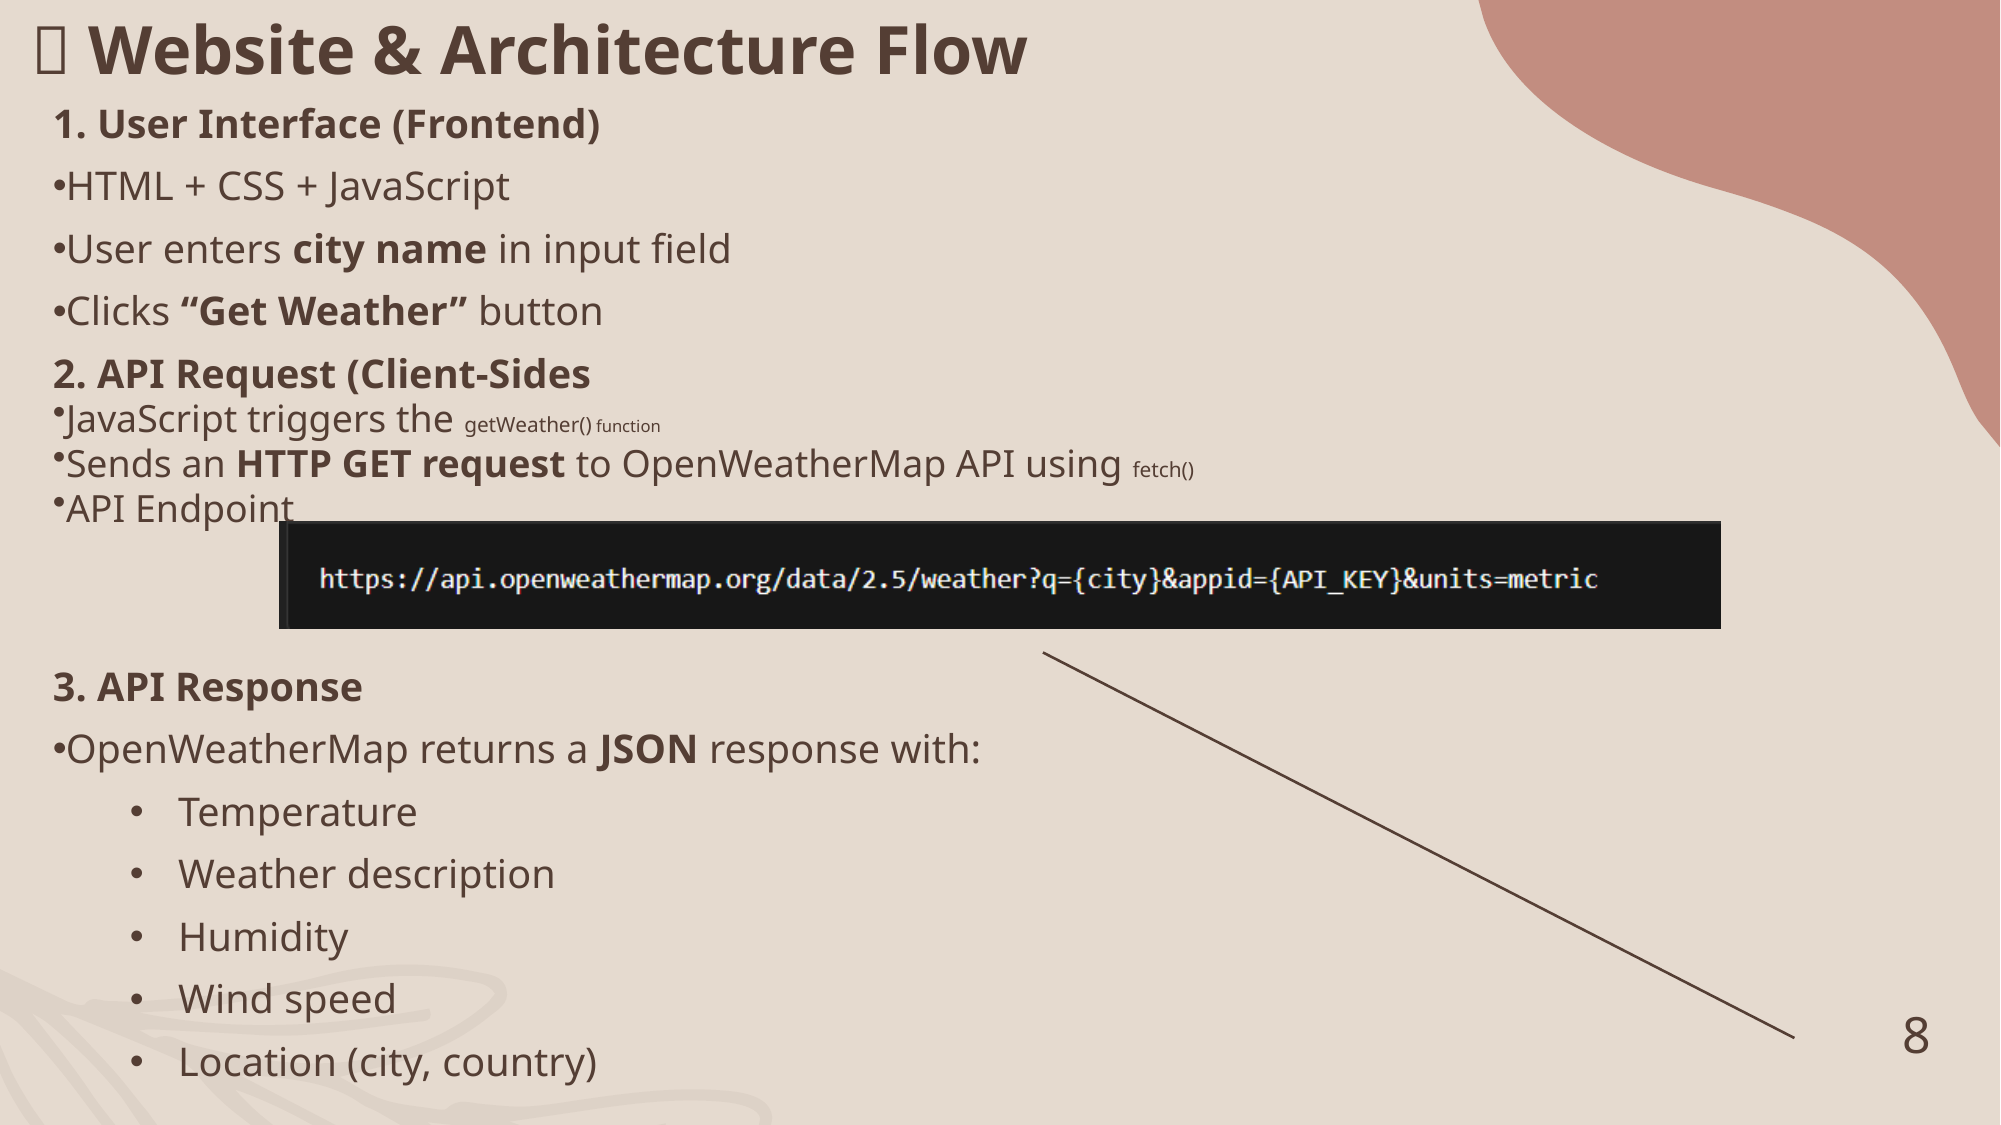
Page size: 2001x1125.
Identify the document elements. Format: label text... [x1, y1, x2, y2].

list 1. User Interface (Frontend) HTML + CSS + JavaScript User enters city name in input field Clicks “Get Weather” button 2. API Request (Client-Sides 3. API Response OpenWeatherMap returns a JSON response with: Temperature Weather description Humidity Wind speed Location (city, country) [37, 96, 1963, 386]
list 1. User Interface (Frontend) HTML + CSS + JavaScript User enters city name in input field Clicks “Get Weather” button 2. API Request (Client-Sides 3. API Response OpenWeatherMap returns a JSON response with: Temperature Weather description Humidity Wind speed Location (city, country) [37, 537, 1963, 1096]
picture [279, 521, 1721, 629]
text_box JavaScript triggers the getWeather() function Sends an HTTP GET request to OpenWeatherMap API using fetch() API Endpoint [37, 386, 2000, 537]
title 🧭 Website & Architecture Flow [16, 15, 1717, 97]
slide_number 8 [1862, 964, 1971, 1112]
